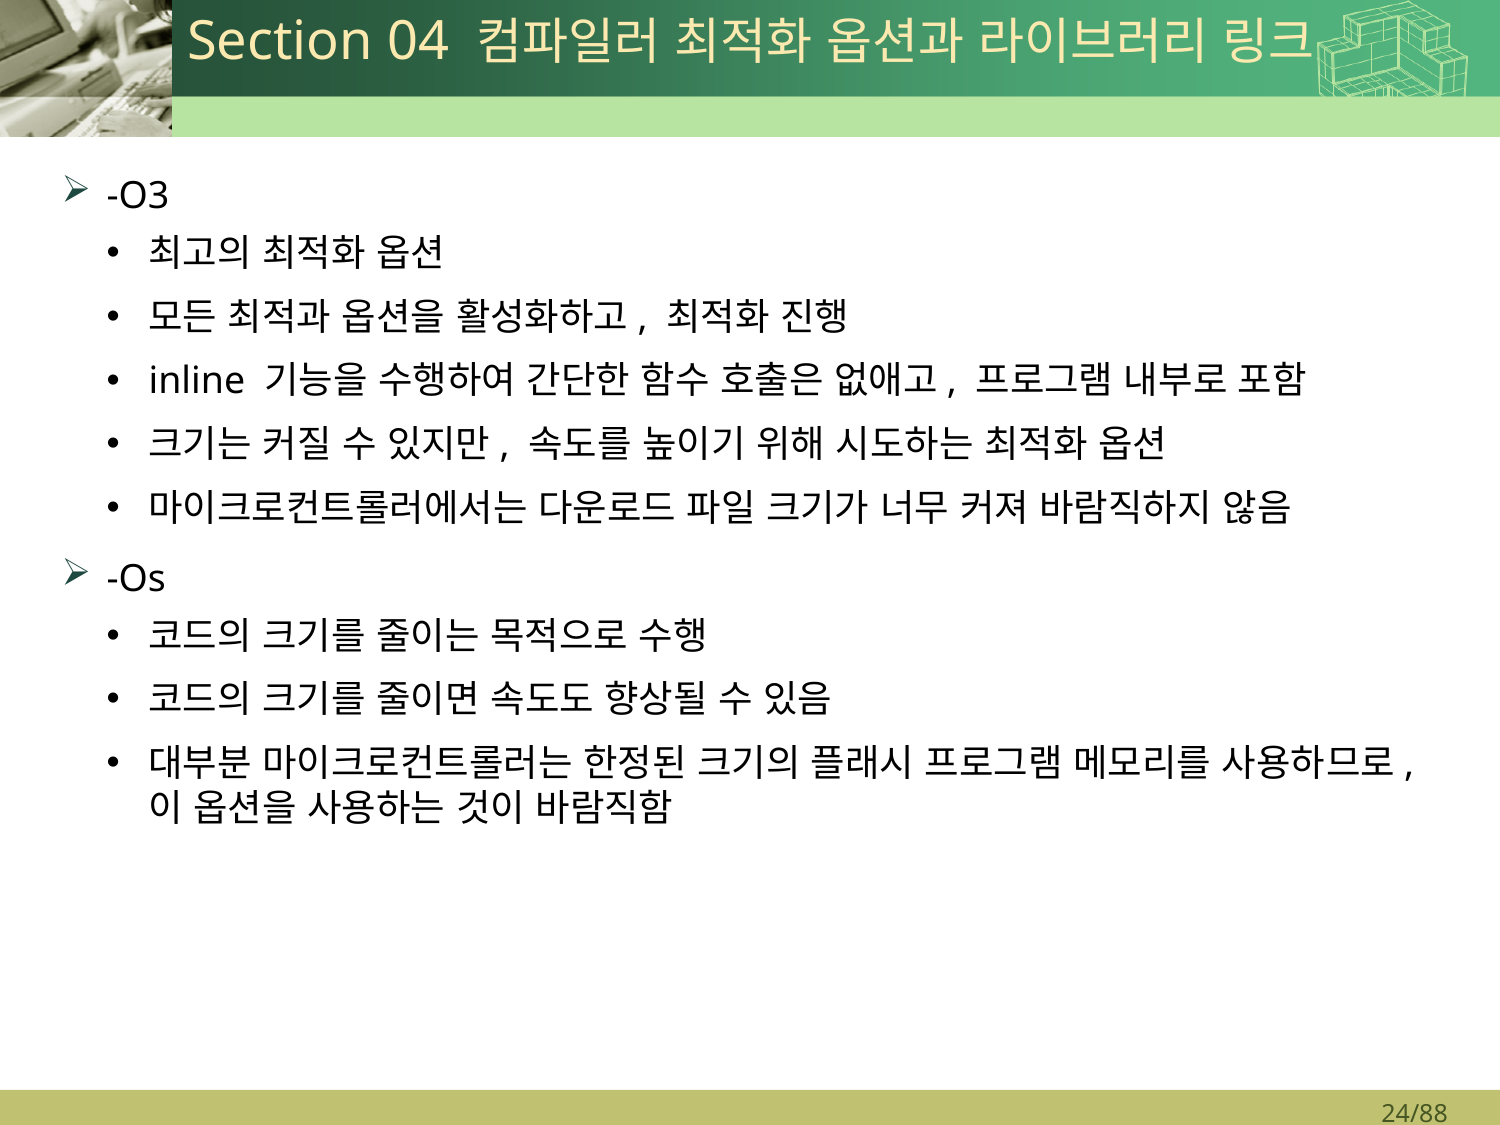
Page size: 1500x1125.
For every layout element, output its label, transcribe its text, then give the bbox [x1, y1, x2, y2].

title Section 04 컴파일러 최적화 옵션과 라이브러리 링크 [172, 75, 1500, 94]
text_box [0, 0, 1500, 75]
picture [0, 75, 1500, 151]
list -O3 최고의 최적화 옵션 모든 최적과 옵션을 활성화하고, 최적화 진행 inline 기능을 수행하여 간단한 함수 호출은 없애고, 프로그램 내부로 포함 크기는 커질 수 있지만, 속도를 높이기 위해 시도하는 최적화 옵션 마이크로컨트롤러에서는 다운로드 파일 크기가 너무 커져 바람직하지 않음 -Os 코드의 크기를 줄이는 목적으로 수행 코드의 크기를 줄이면 속도도 향상될 수 있음 대부분 마이크로컨트롤러는 한정된 크기의 플래시 프로그램 메모리를 사용하므로, 이 옵션을 사용하는 것이 바람직함 [46, 164, 1459, 1067]
